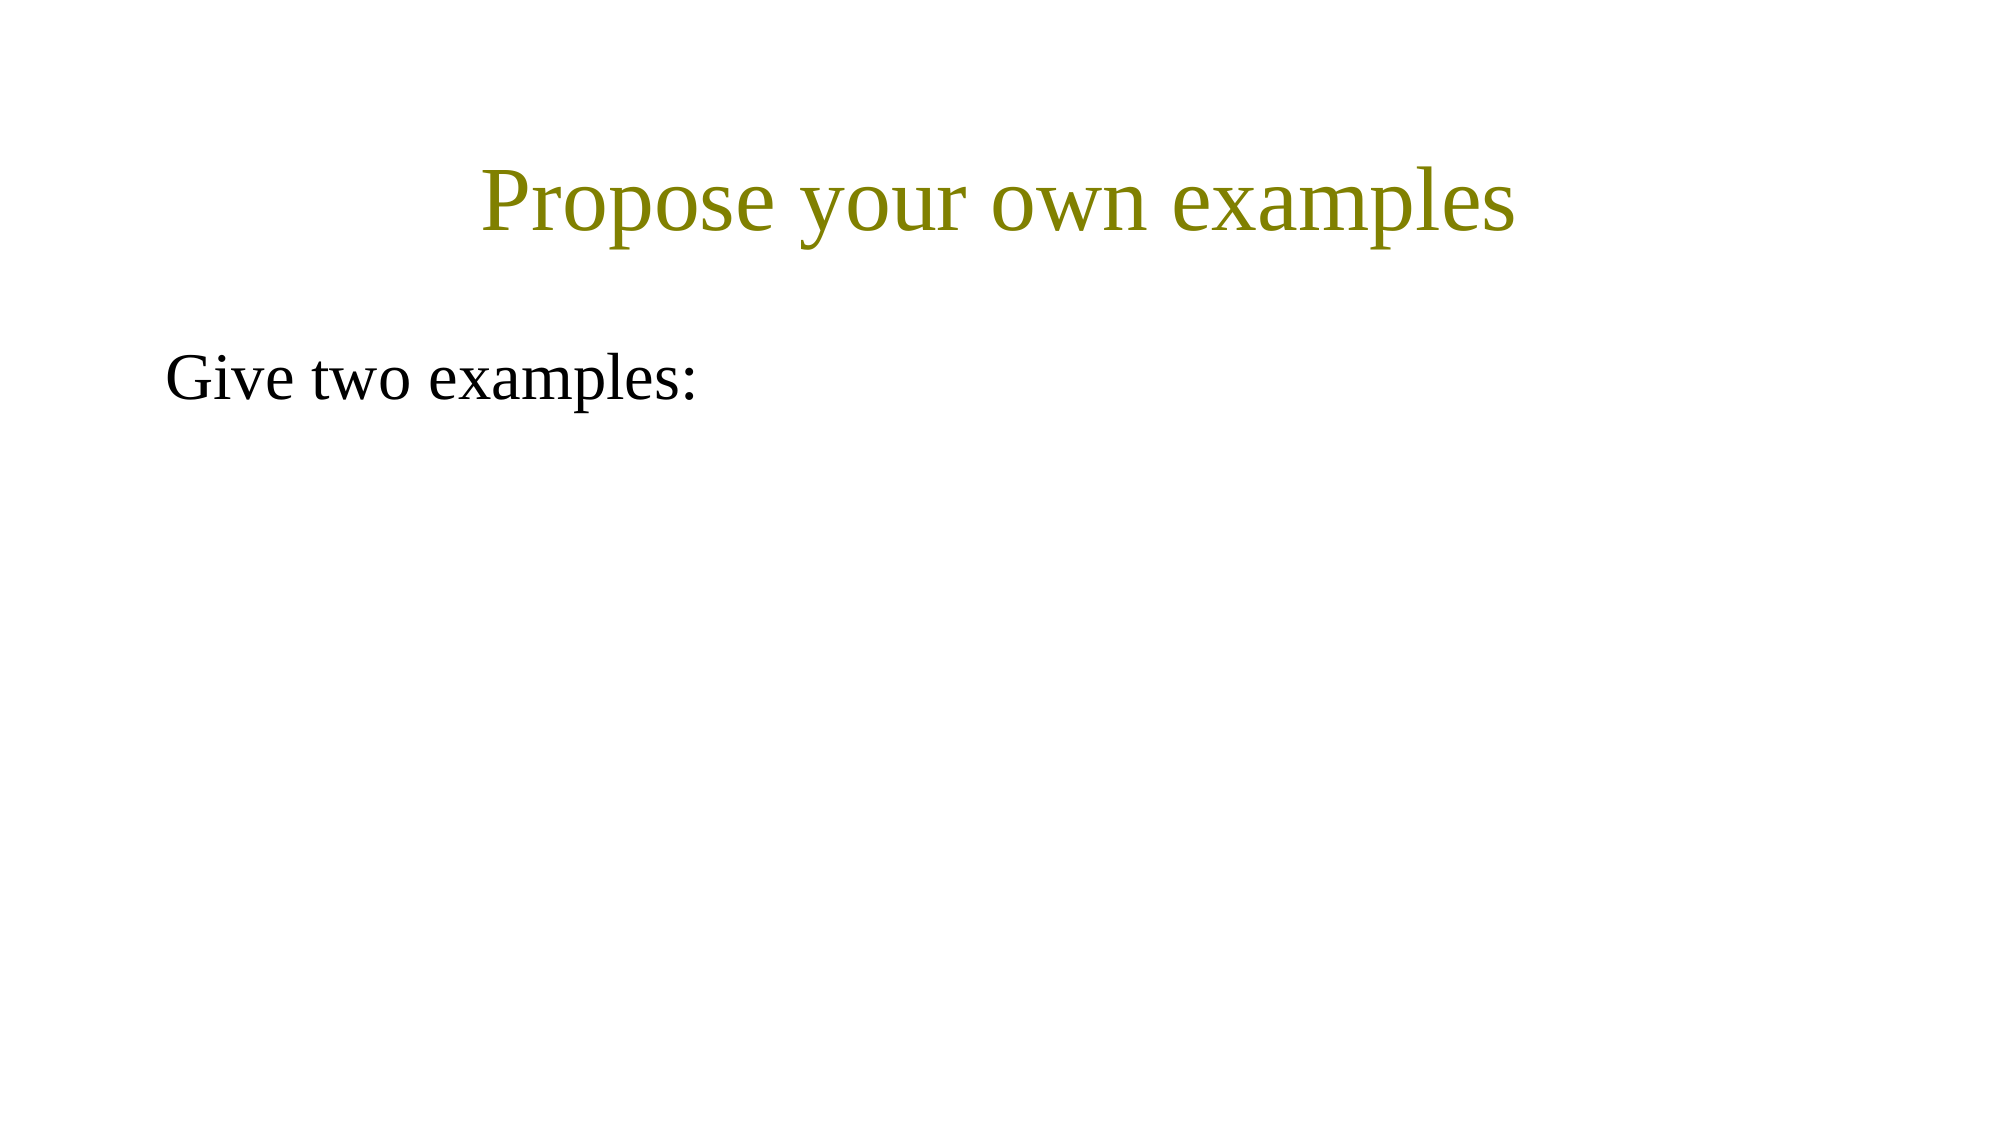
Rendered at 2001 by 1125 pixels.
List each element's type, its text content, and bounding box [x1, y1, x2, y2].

title Propose your own examples [149, 99, 1851, 288]
list Give two examples: [149, 324, 1851, 1001]
